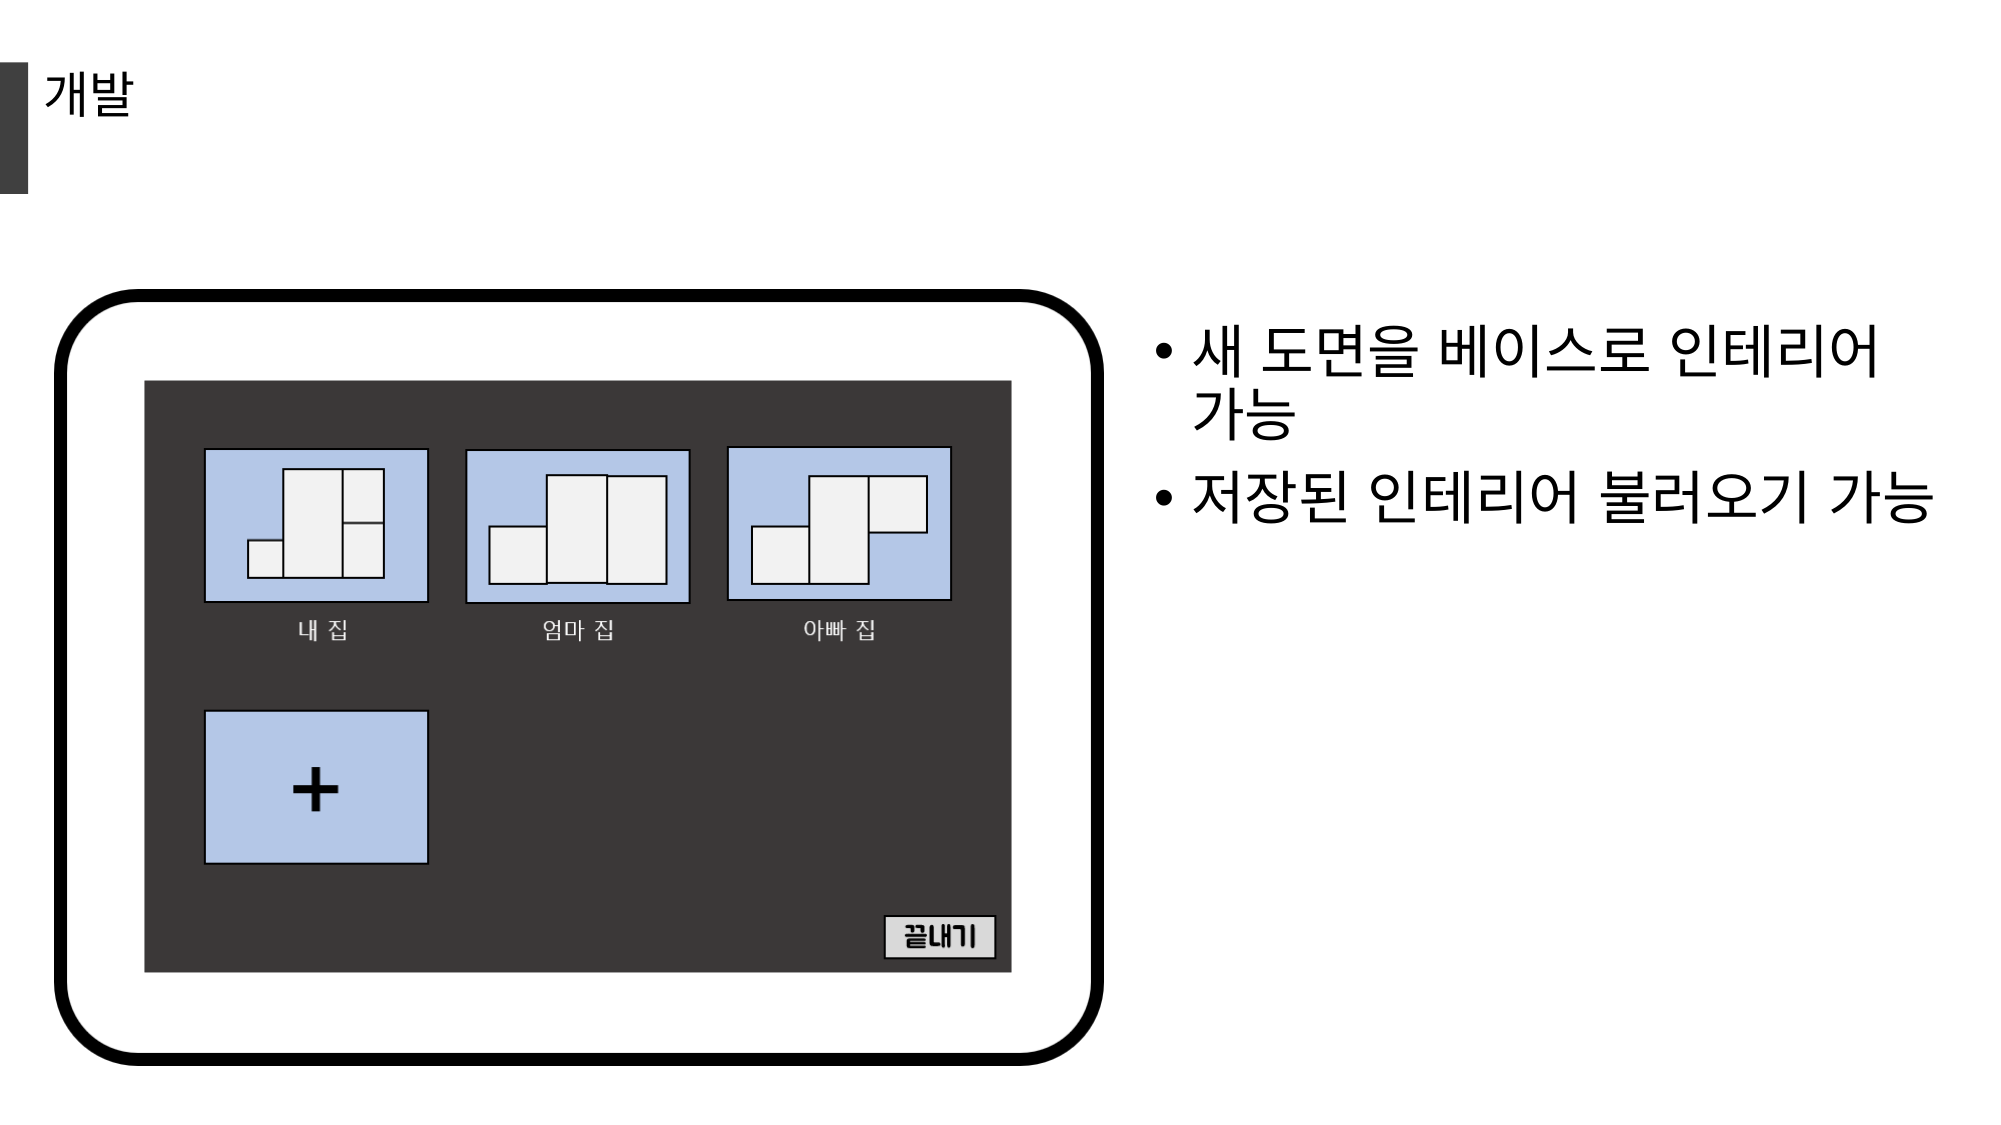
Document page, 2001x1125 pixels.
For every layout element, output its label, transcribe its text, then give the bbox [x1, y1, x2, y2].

picture [54, 289, 1104, 1066]
text_box 새 도면을 베이스로 인테리어 가능 저장된 인테리어 불러오기 가능 [1139, 315, 1989, 1030]
list 개발 [28, 62, 452, 138]
